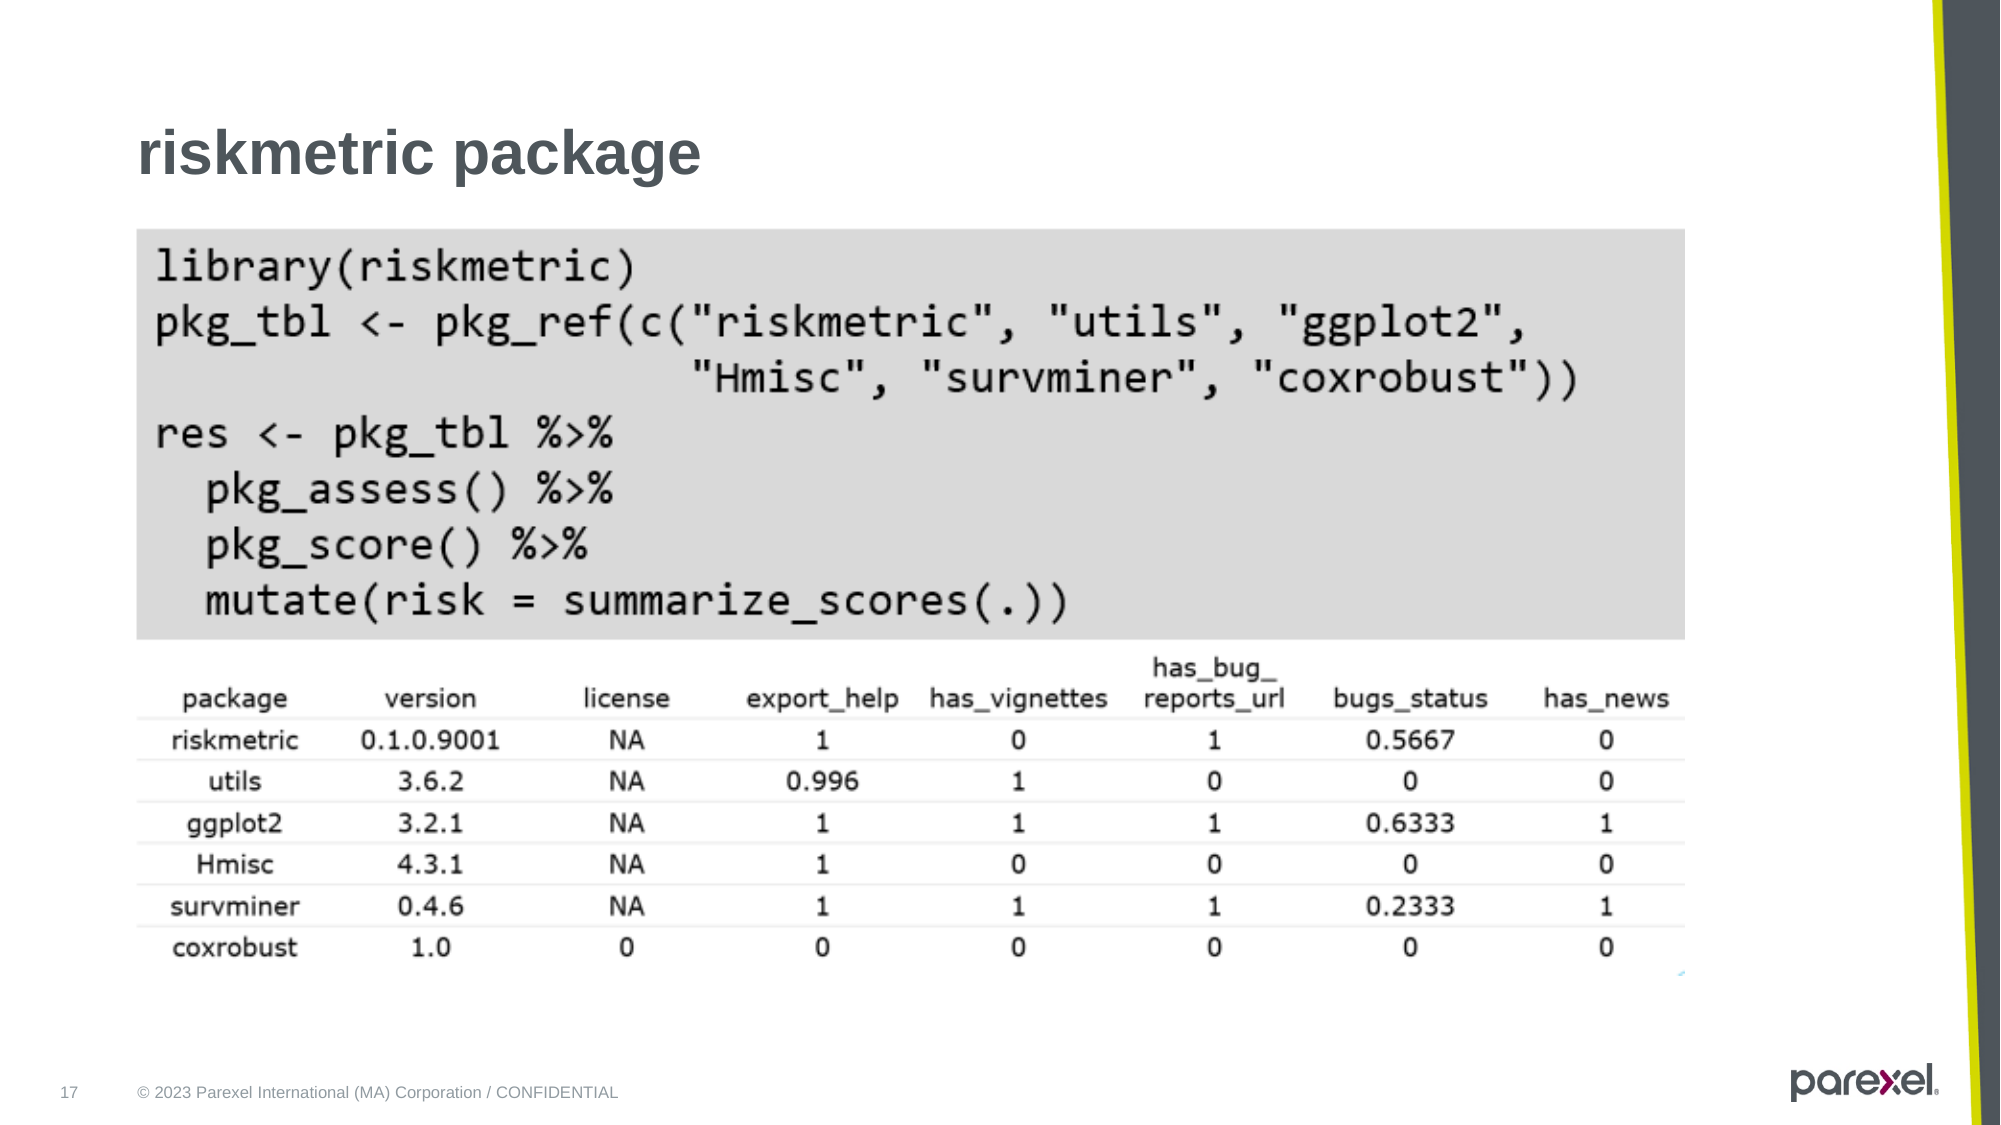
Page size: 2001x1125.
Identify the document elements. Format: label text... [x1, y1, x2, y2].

slide_number 17 [19, 1081, 79, 1102]
picture [1791, 0, 2000, 1125]
picture [116, 216, 1685, 976]
title riskmetric package [137, 28, 1863, 187]
